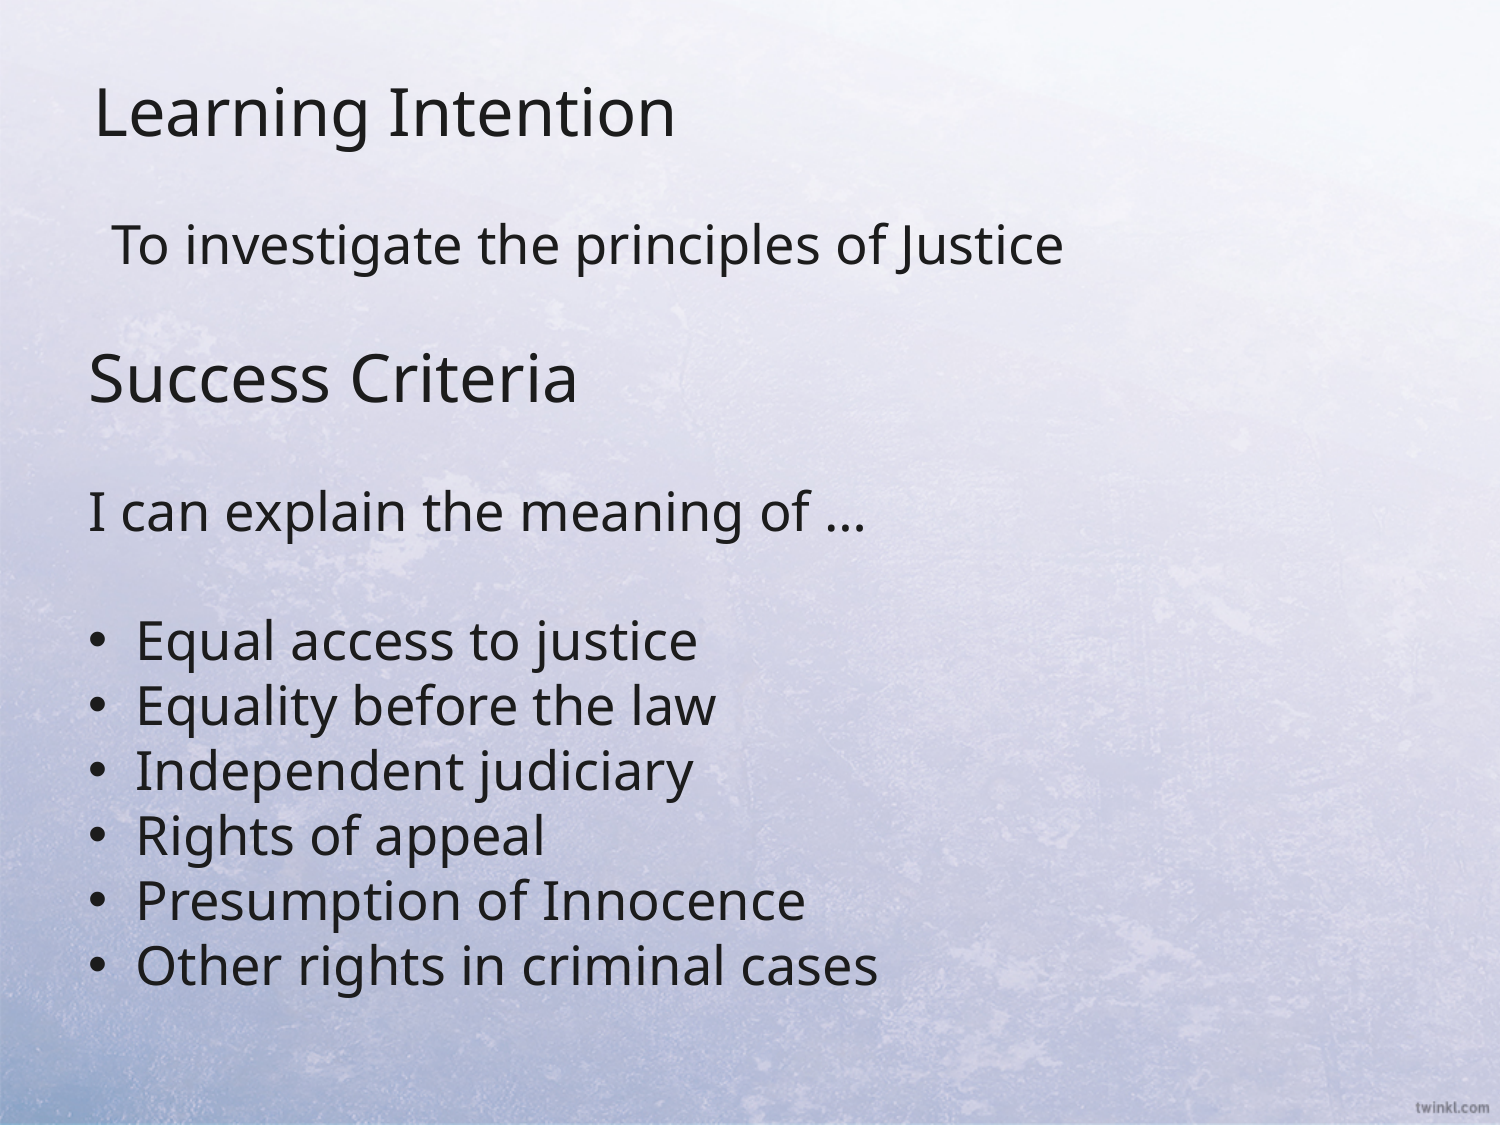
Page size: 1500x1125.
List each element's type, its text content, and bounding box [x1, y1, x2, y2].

text_box To investigate the principles of Justice [96, 203, 1401, 283]
text_box I can explain the meaning of … Equal access to justice Equality before the law Independent judiciary Rights of appeal Presumption of Innocence Other rights in criminal cases [73, 469, 1378, 1004]
text_box Success Criteria [73, 328, 1424, 424]
picture [0, 0, 1500, 1125]
text_box Learning Intention [78, 62, 1429, 157]
